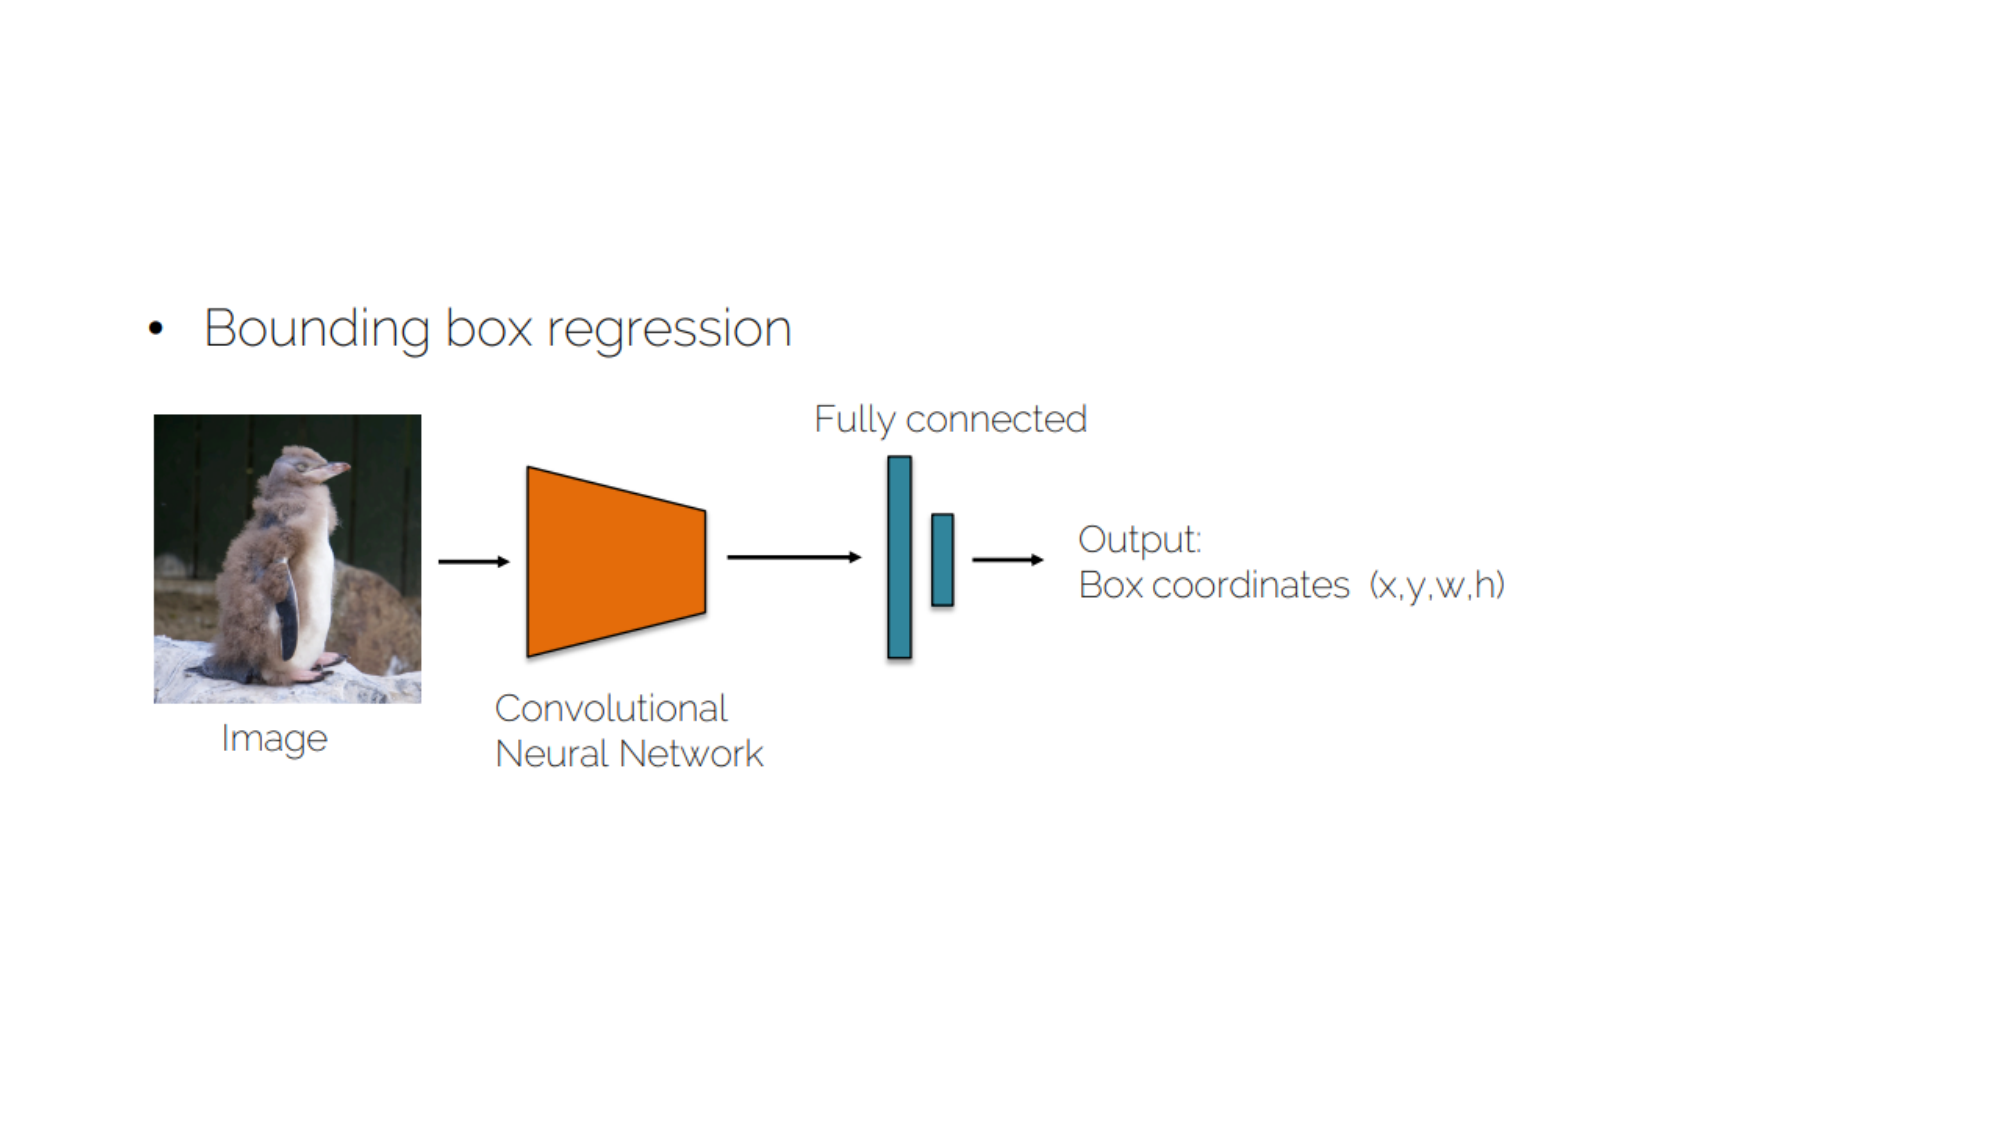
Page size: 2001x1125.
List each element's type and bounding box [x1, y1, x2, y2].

picture [137, 299, 1543, 862]
